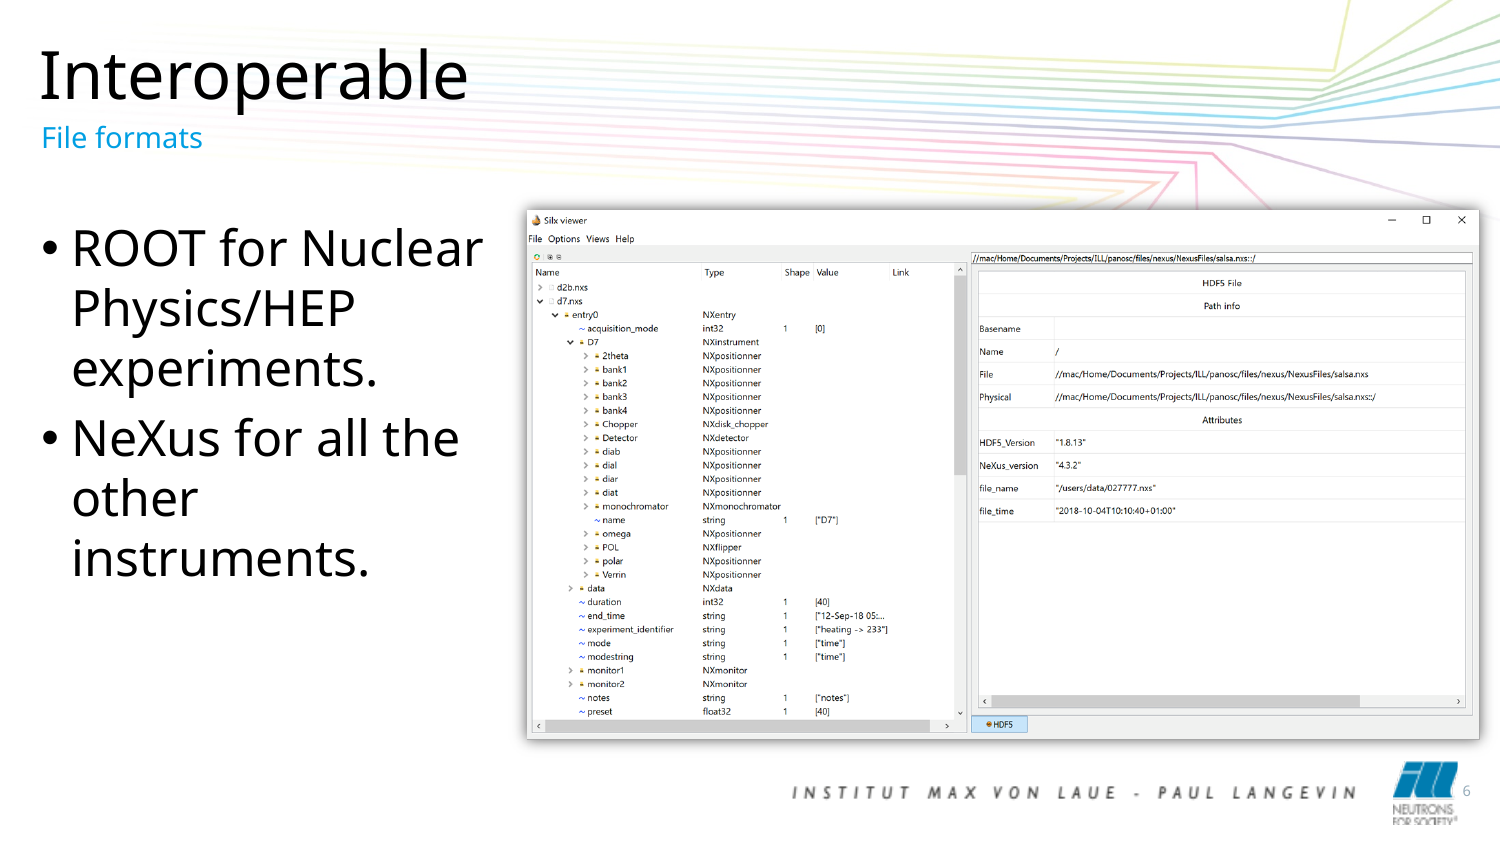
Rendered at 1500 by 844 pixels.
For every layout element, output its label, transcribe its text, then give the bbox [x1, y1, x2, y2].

list File formats [26, 112, 1457, 171]
list Interoperable [25, 25, 1457, 116]
list ROOT for Nuclear Physics/HEP experiments. NeXus for all the other instruments. [26, 209, 501, 741]
picture [0, 0, 1500, 844]
